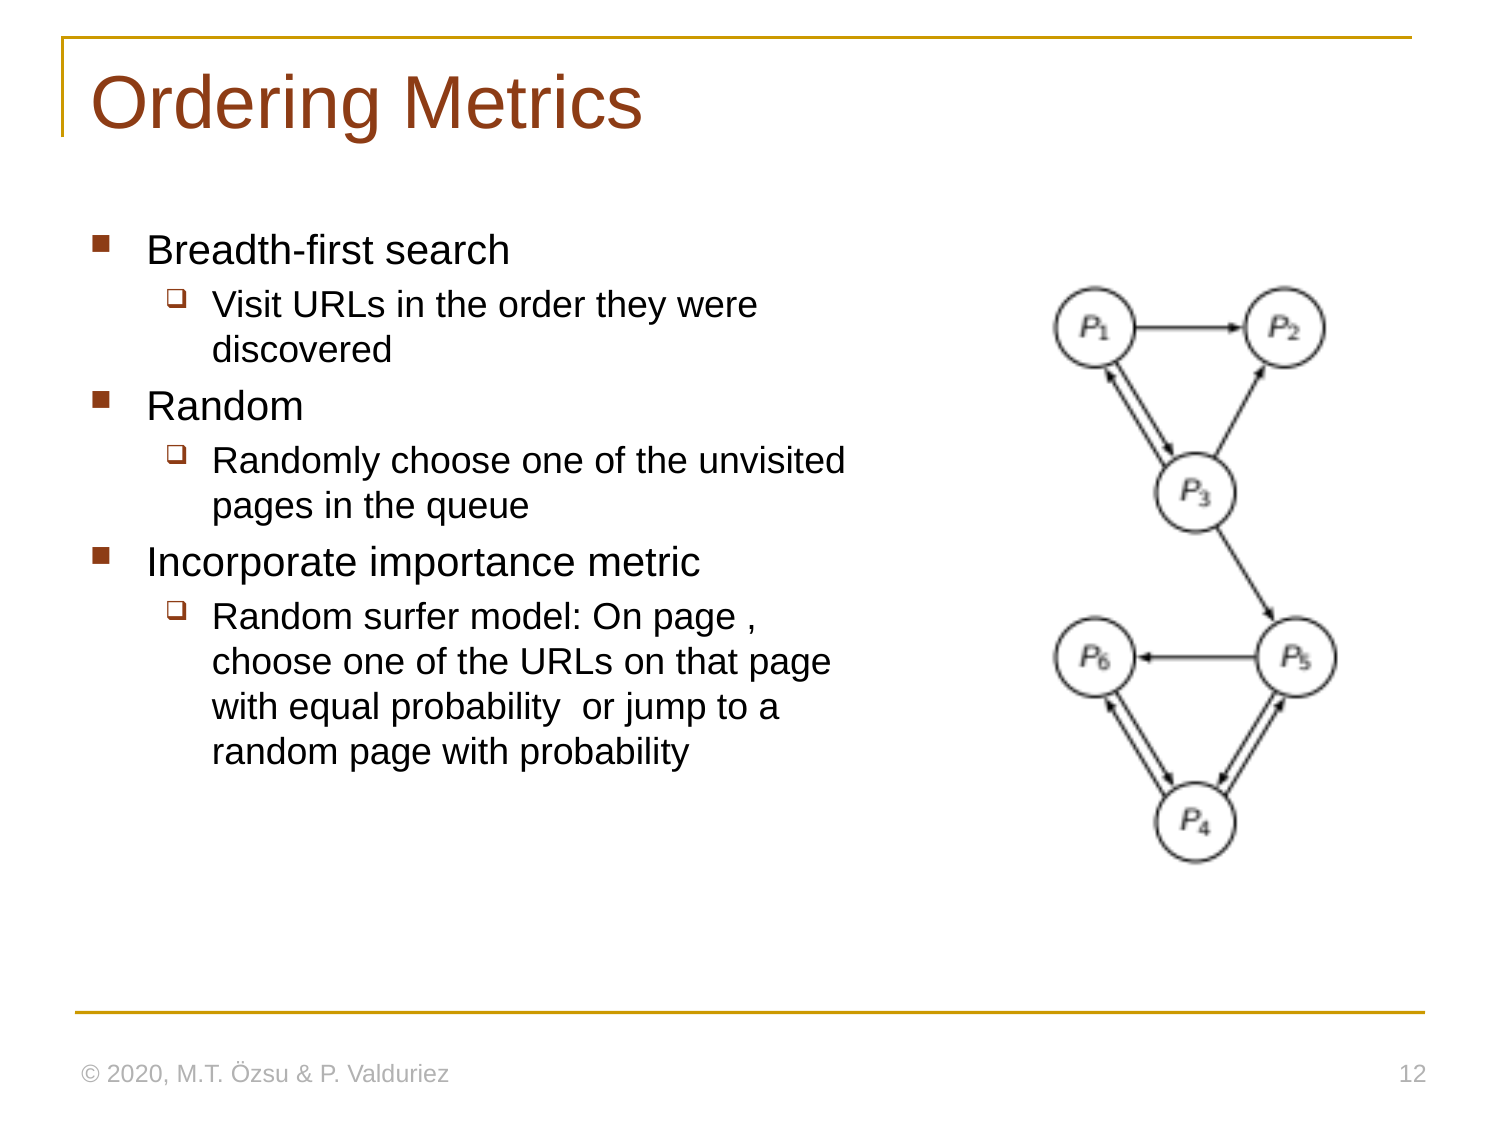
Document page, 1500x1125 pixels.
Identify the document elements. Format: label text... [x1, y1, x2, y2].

title Ordering Metrics [74, 45, 1426, 233]
picture [1045, 278, 1356, 869]
slide_number 12 [1104, 1042, 1442, 1103]
footer © 2020, M.T. Özsu & P. Valduriez [66, 1042, 573, 1103]
